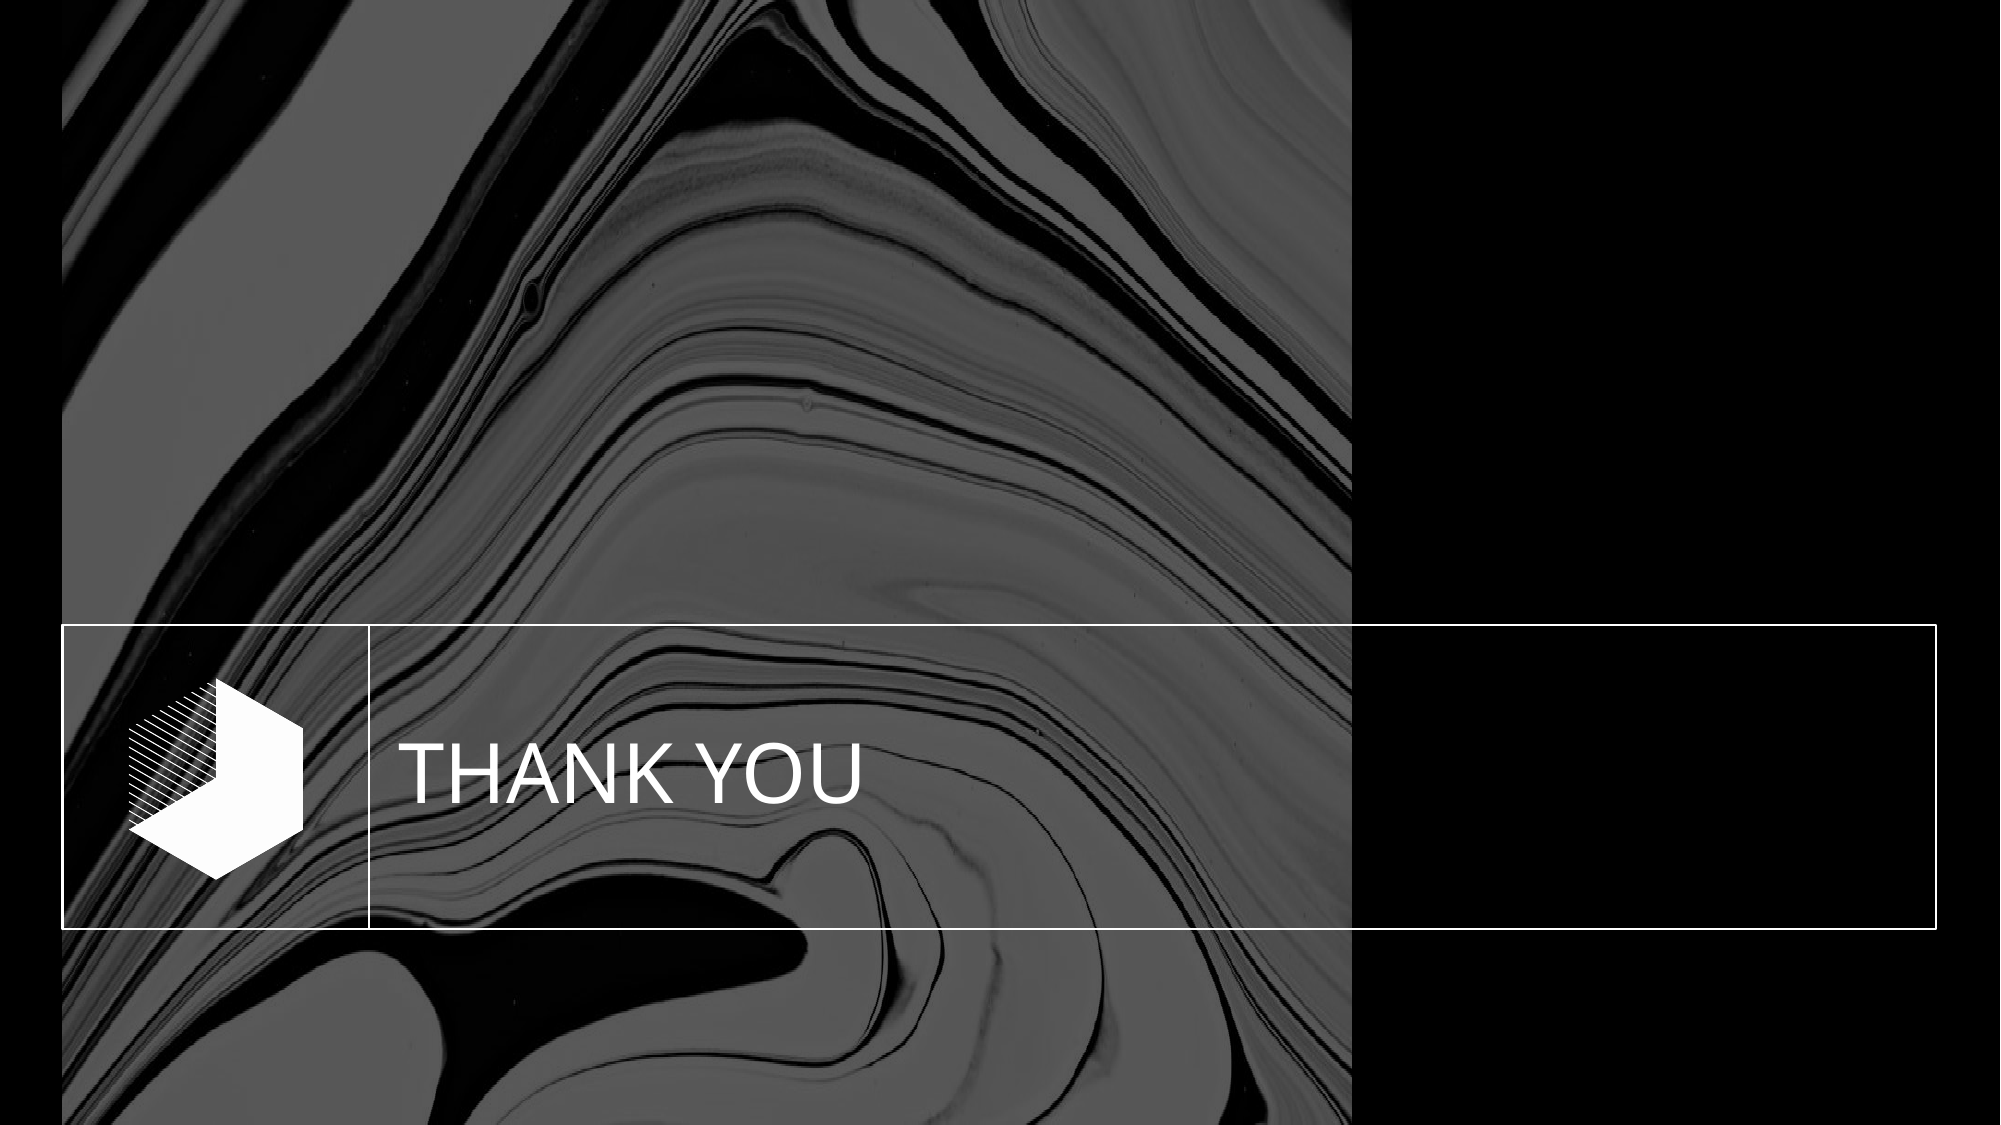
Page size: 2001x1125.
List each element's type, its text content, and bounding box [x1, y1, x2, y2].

picture [62, 0, 1352, 624]
picture [62, 930, 1352, 1125]
title thank you [383, 635, 1352, 919]
picture [370, 626, 1352, 928]
picture [64, 626, 368, 928]
